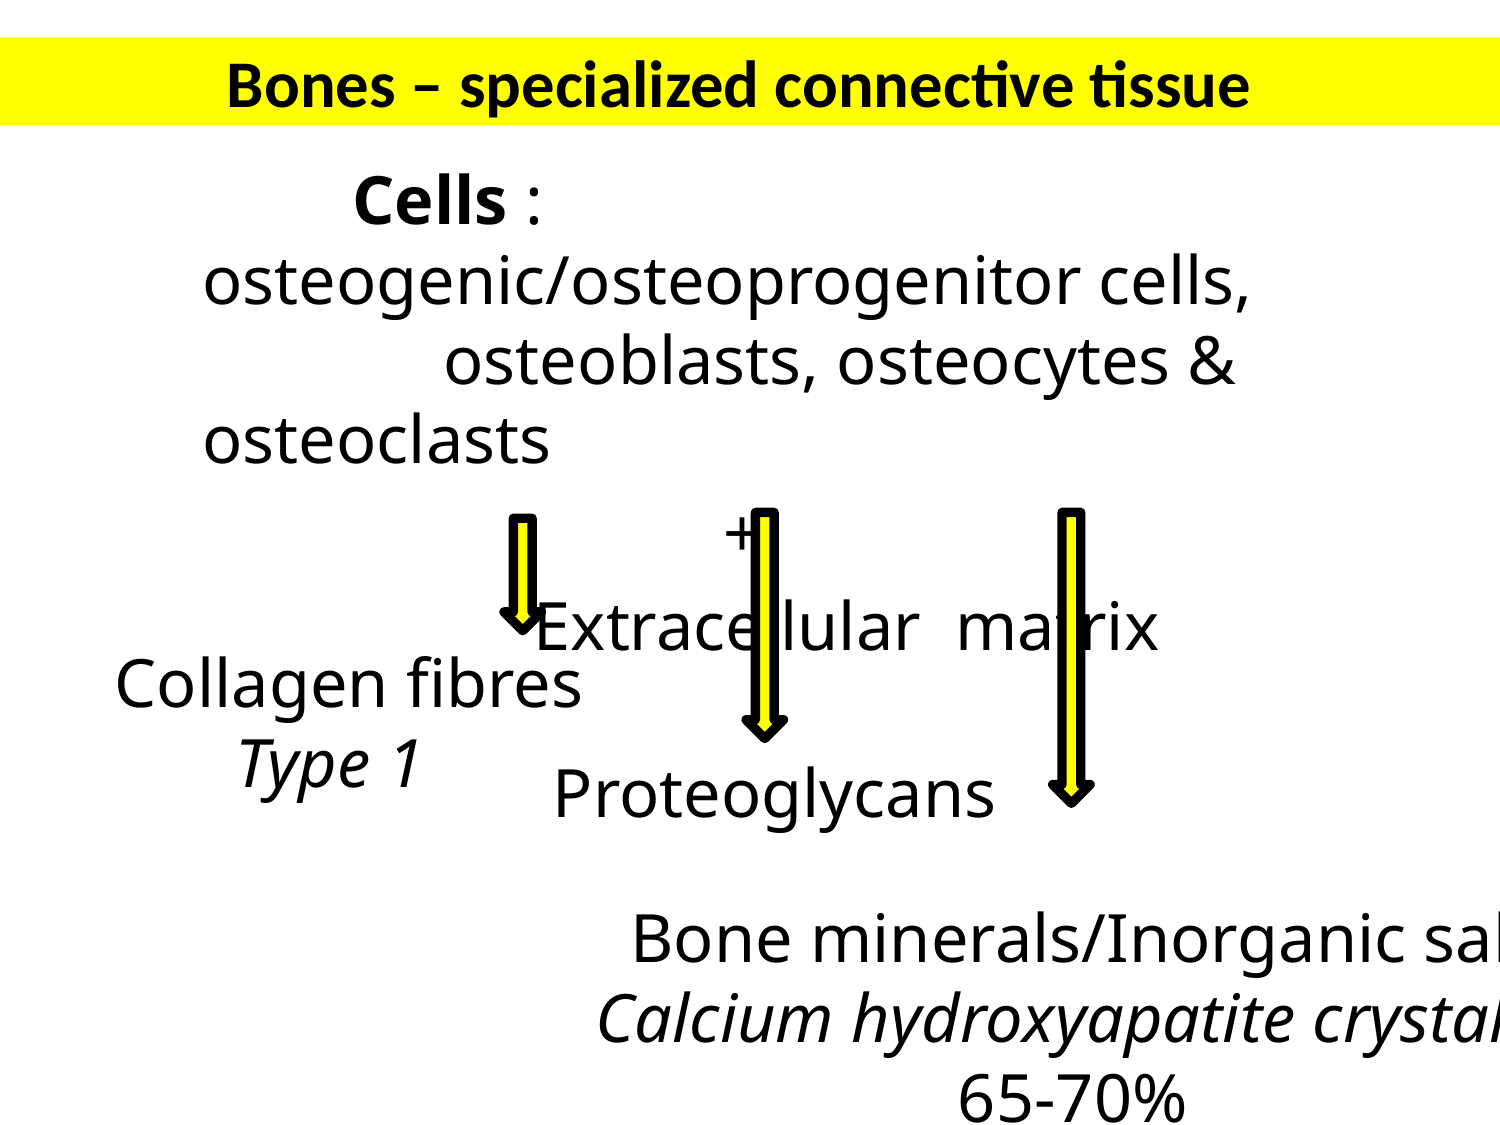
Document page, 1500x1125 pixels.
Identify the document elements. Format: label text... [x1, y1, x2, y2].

text_box Collagen fibres Type 1 [99, 633, 725, 809]
text_box Bones – specialized connective tissue [0, 37, 1500, 125]
text_box Proteoglycans [537, 743, 1030, 918]
text_box Bone minerals/Inorganic salts Calcium hydroxyapatite crystals 65-70% [580, 888, 1500, 1125]
list Cells : osteogenic/osteoprogenitor cells, osteoblasts, osteocytes & osteoclasts + Extracellular matrix [87, 149, 1450, 544]
text_box [1050, 510, 1093, 806]
text_box [744, 510, 786, 741]
text_box [502, 516, 544, 633]
